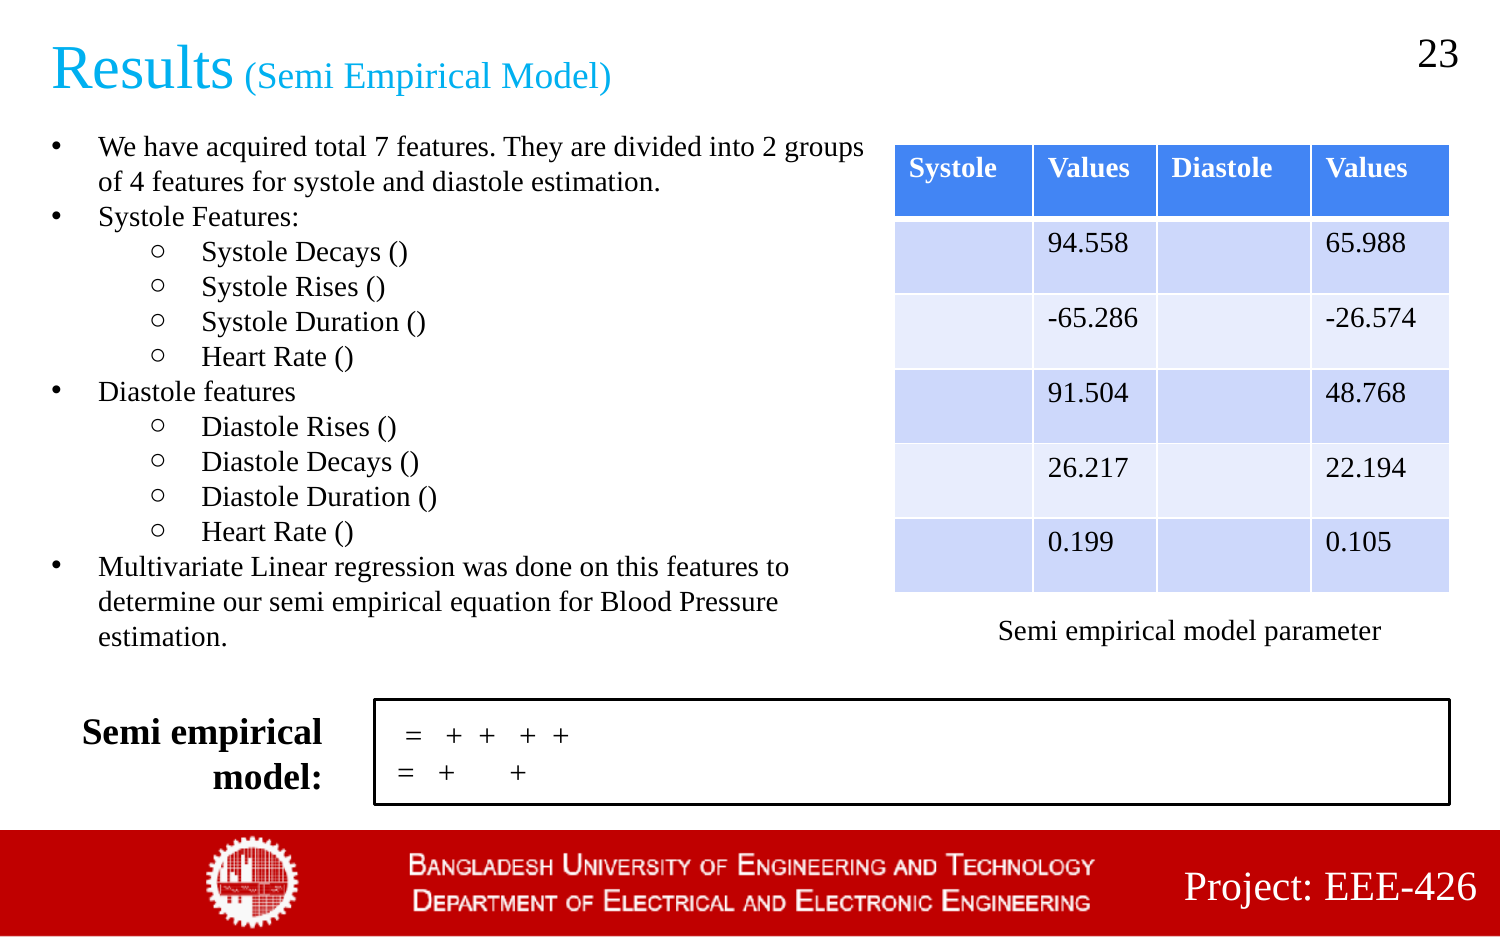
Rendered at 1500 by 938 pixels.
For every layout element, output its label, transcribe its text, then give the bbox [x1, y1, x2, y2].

picture [0, 830, 1500, 938]
text_box Semi empirical model: [57, 699, 338, 805]
text_box Results (Semi Empirical Model) [36, 10, 1083, 116]
text_box 23 [1402, 18, 1497, 84]
text_box Semi empirical model parameter [911, 604, 1468, 654]
